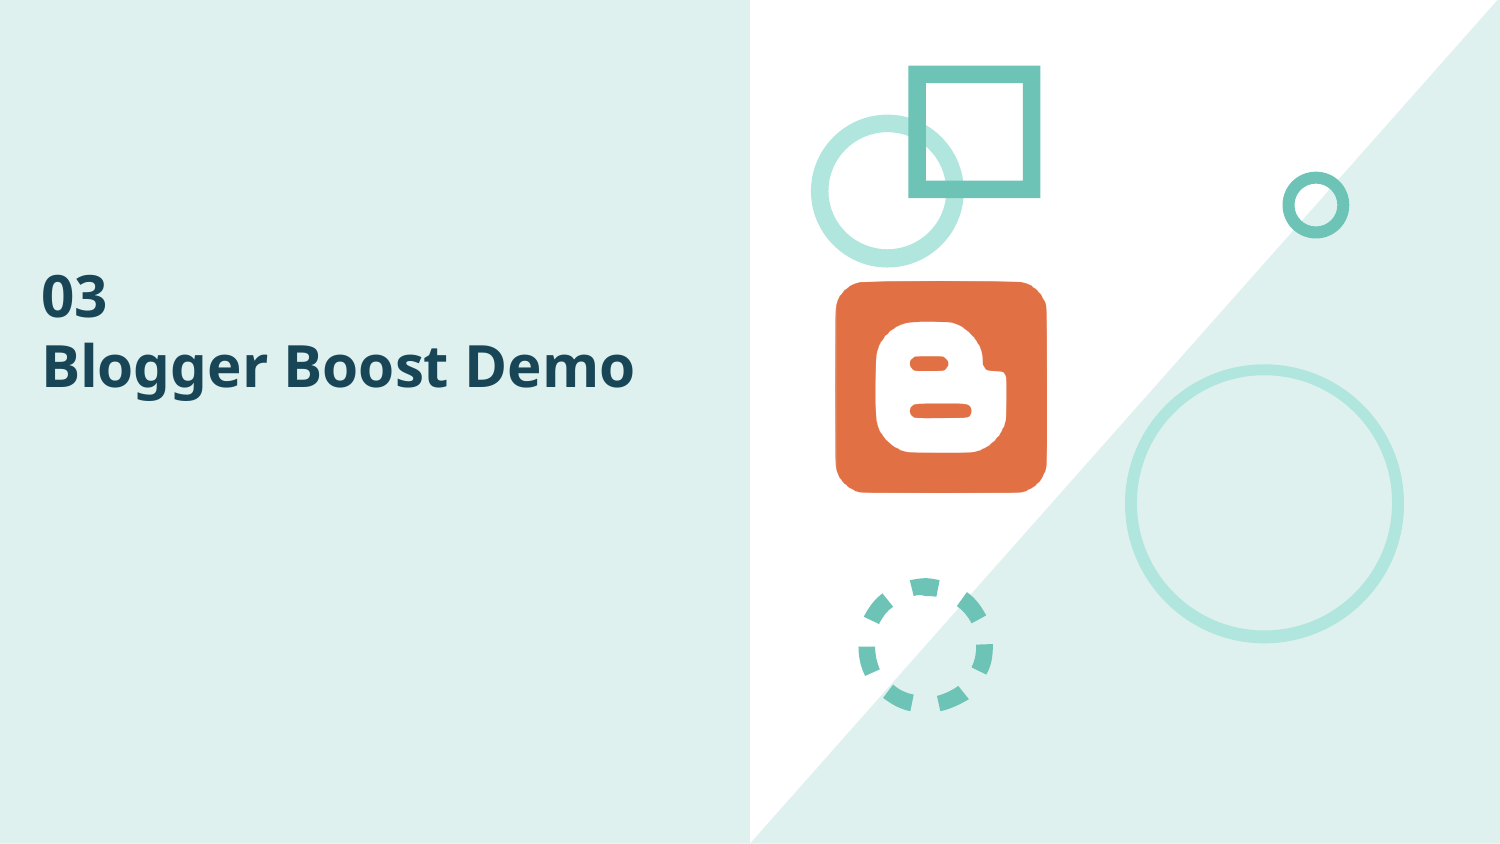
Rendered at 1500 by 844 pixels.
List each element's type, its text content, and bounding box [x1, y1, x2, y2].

picture [835, 281, 1050, 496]
title 03 Blogger Boost Demo [26, 245, 735, 414]
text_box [810, 65, 1405, 712]
